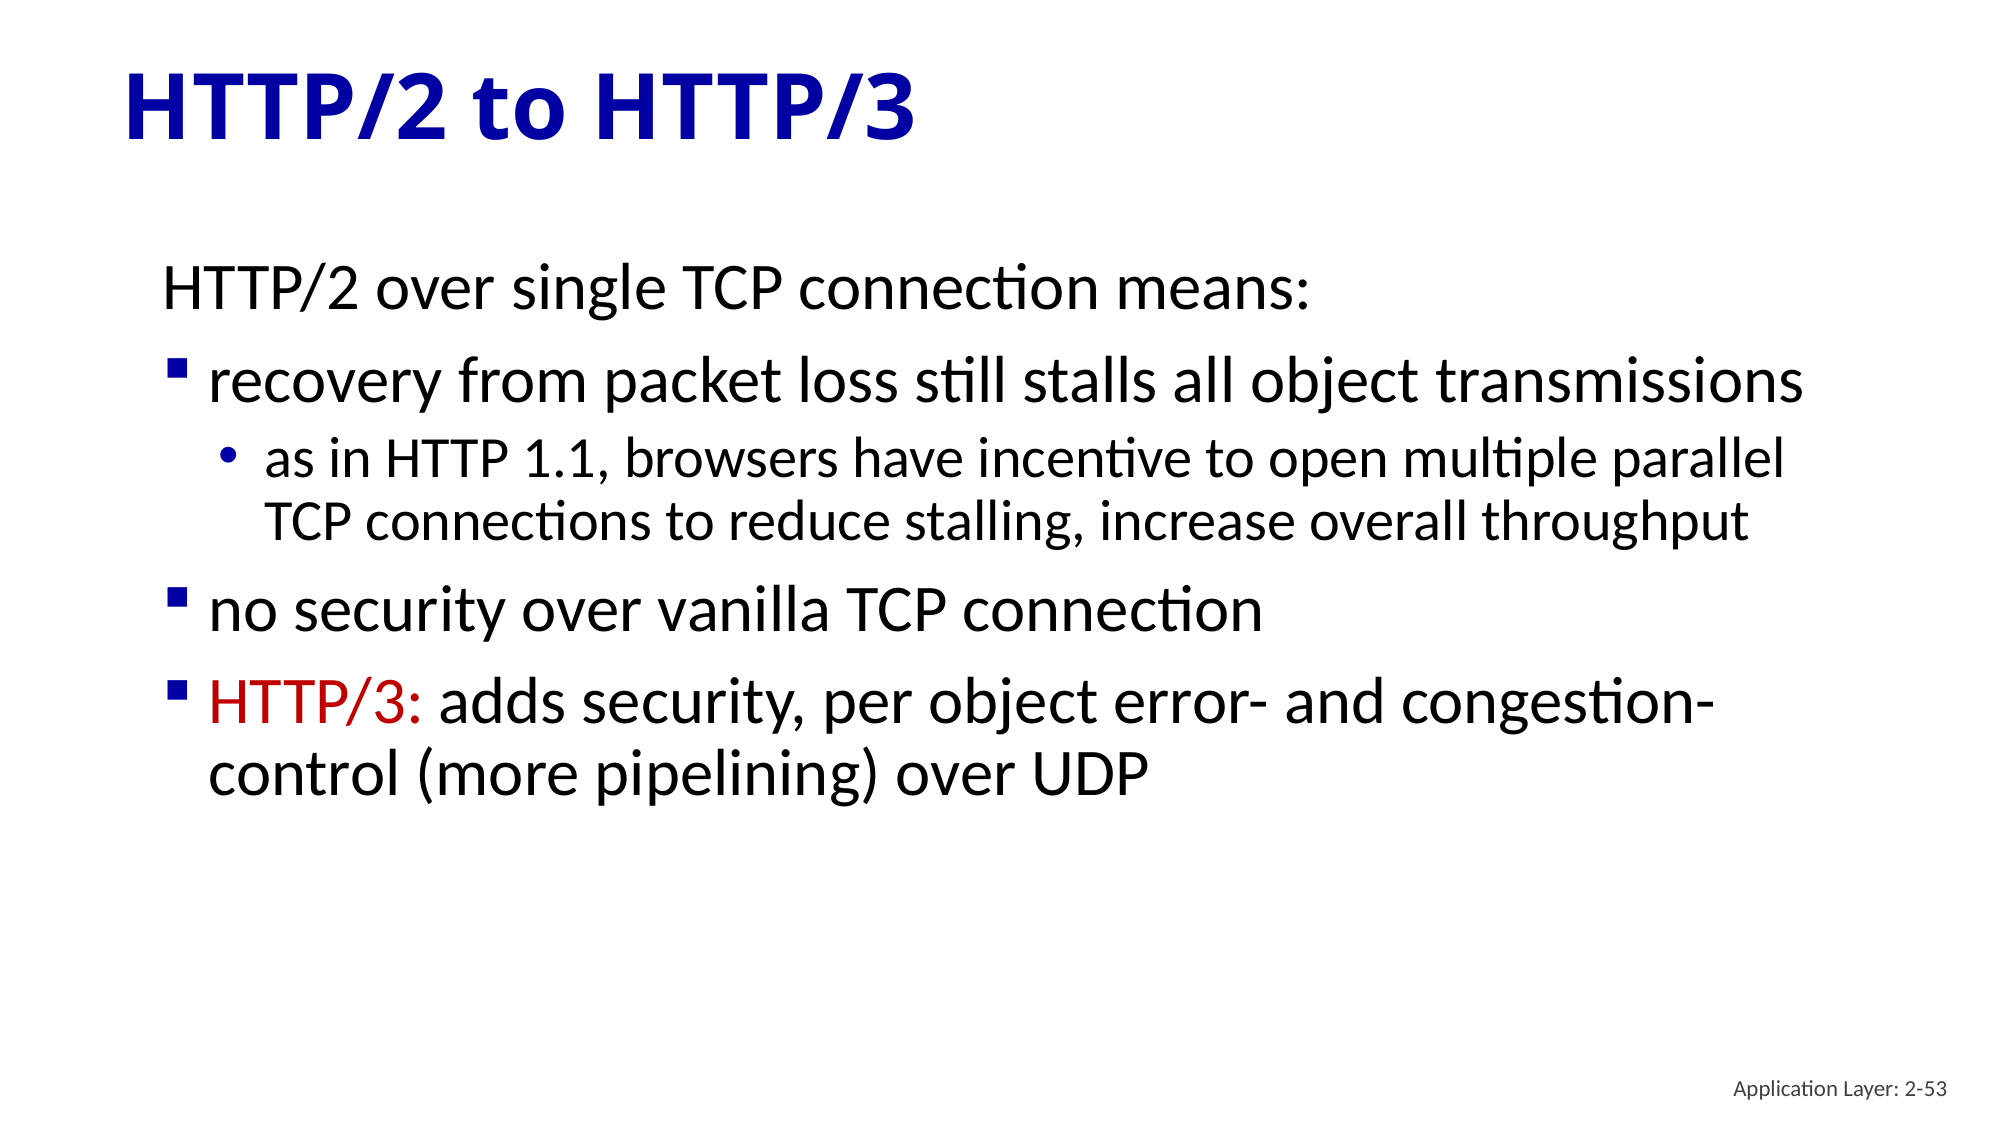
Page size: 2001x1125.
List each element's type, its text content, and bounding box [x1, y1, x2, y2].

slide_number Application Layer: 2-53 [1512, 1056, 1963, 1117]
text_box HTTP/2 over single TCP connection means: recovery from packet loss still stalls all object transmissions as in HTTP 1.1, browsers have incentive to open multiple parallel TCP connections to reduce stalling, increase overall throughput no security over vanilla TCP connection HTTP/3: adds security, per object error- and congestion-control (more pipelining) over UDP [136, 244, 1853, 981]
title HTTP/2 to HTTP/3 [106, 36, 1832, 184]
